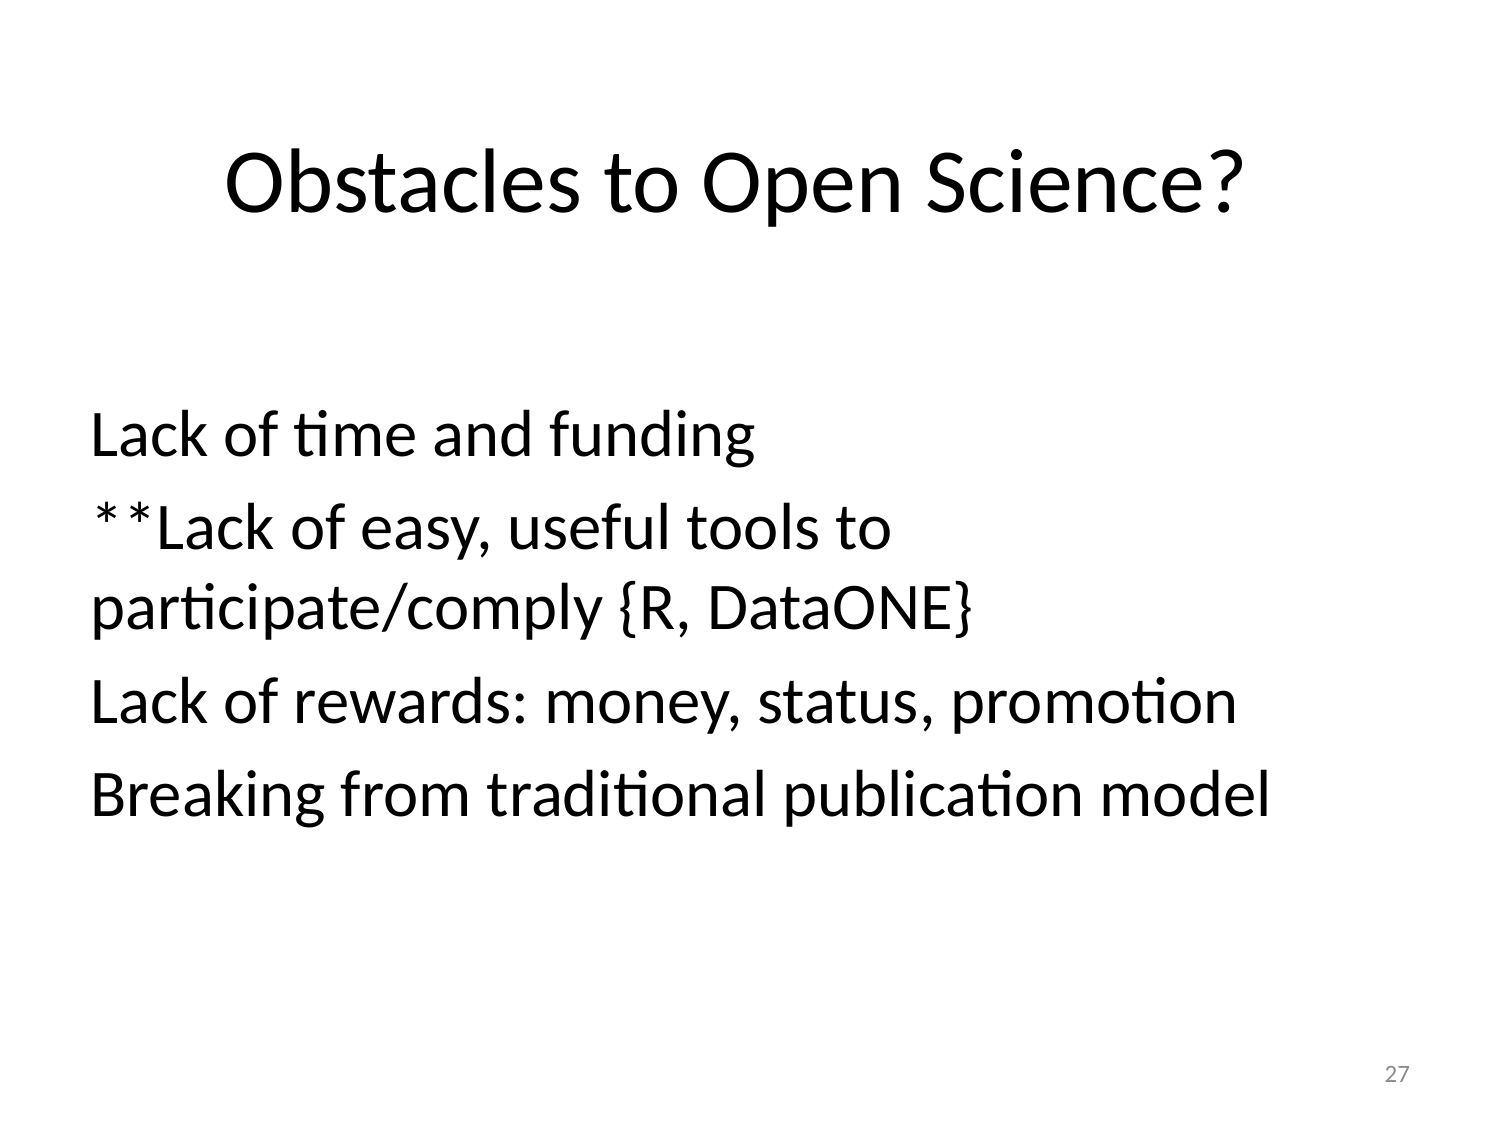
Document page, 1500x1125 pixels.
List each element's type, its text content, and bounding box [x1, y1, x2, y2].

slide_number 27 [1074, 1042, 1425, 1103]
subtitle Lack of time and funding **Lack of easy, useful tools to participate/comply {R, DataONE} Lack of rewards: money, status, promotion Breaking from traditional publication model [75, 382, 1418, 670]
title Obstacles to Open Science? [99, 54, 1375, 296]
